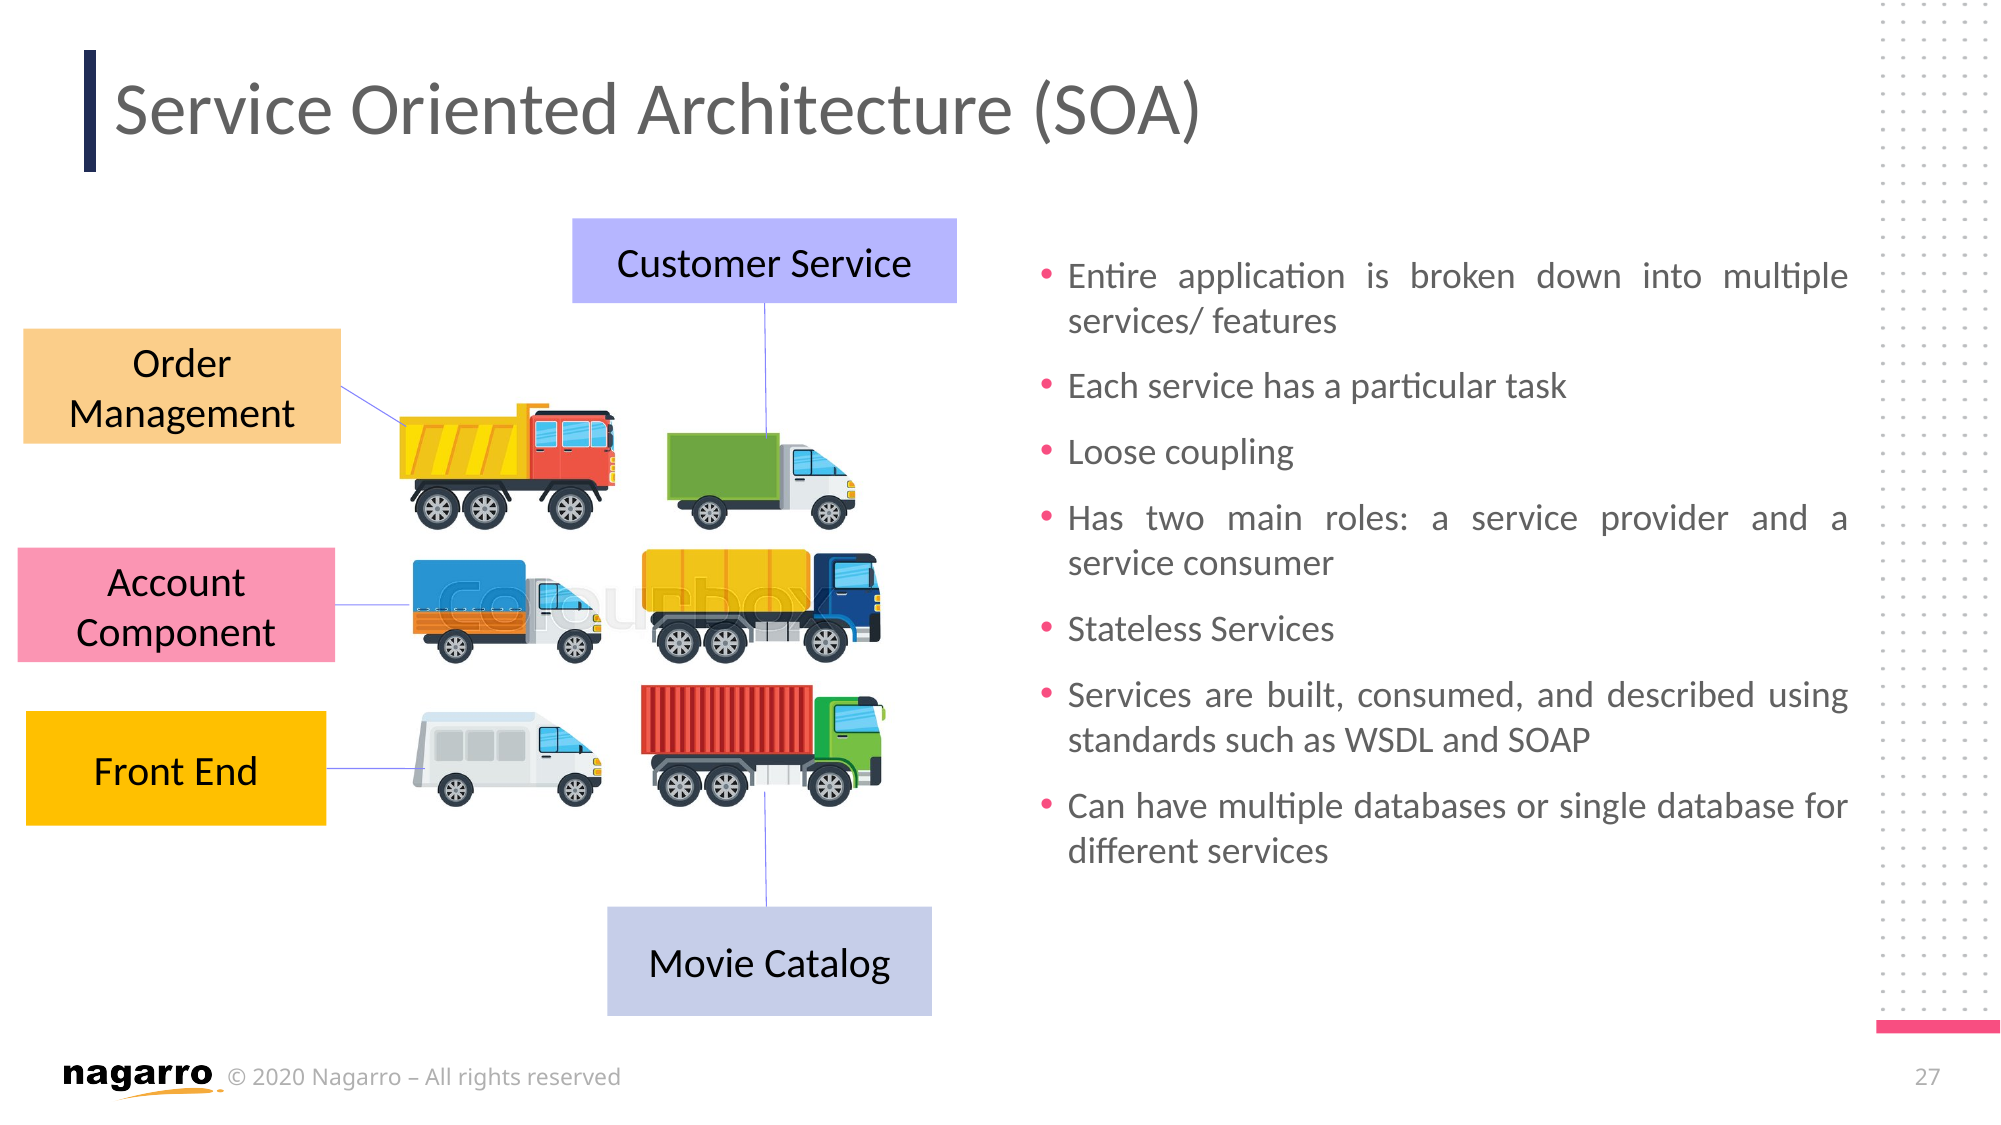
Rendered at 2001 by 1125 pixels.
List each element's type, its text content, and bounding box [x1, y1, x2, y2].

text_box Customer Service [572, 218, 957, 304]
picture [378, 386, 905, 824]
text_box Order Management [23, 328, 341, 444]
text_box Entire application is broken down into multiple services/ features Each service has a particular task Loose coupling Has two main roles: a service provider and a service consumer Stateless Services Services are built, consumed, and described using standards such as WSDL and SOAP Can have multiple databases or single database for different services [1025, 243, 1865, 967]
text_box Account Component [17, 547, 336, 663]
text_box Front End [26, 711, 327, 826]
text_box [340, 386, 407, 427]
picture [64, 1065, 224, 1102]
picture [1881, 0, 2000, 1020]
title Service Oriented Architecture (SOA) [99, 65, 1950, 159]
text_box Movie Catalog [607, 906, 932, 1016]
